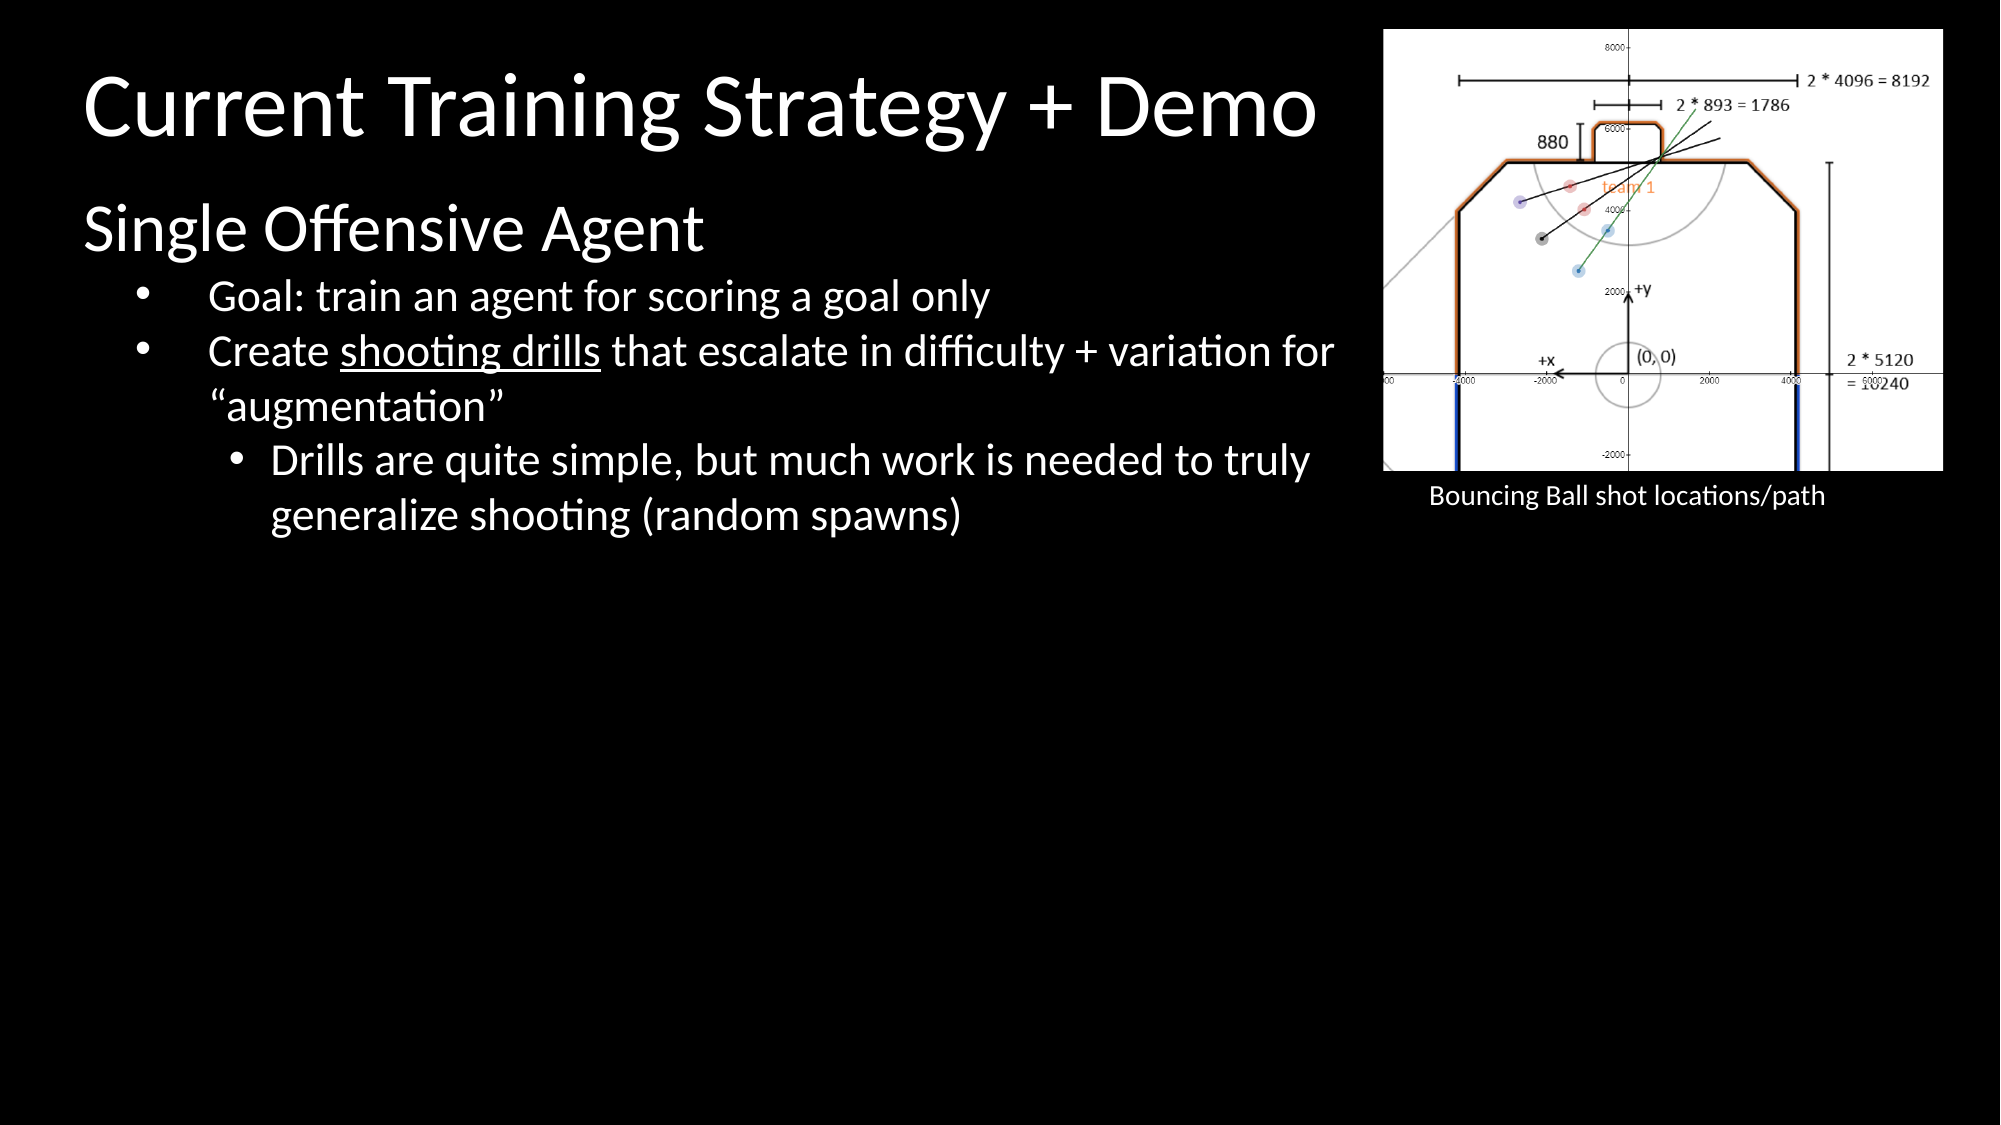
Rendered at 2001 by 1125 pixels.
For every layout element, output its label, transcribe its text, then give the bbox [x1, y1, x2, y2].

title Current Training Strategy + Demo [68, 44, 1377, 170]
list Single Offensive Agent Goal: train an agent for scoring a goal only Create shooting drills that escalate in difficulty + variation for “augmentation” Drills are quite simple, but much work is needed to truly generalize shooting (random spawns) [68, 175, 1384, 1071]
text_box Bouncing Ball shot locations/path [1414, 480, 1913, 527]
picture [1383, 29, 1944, 472]
